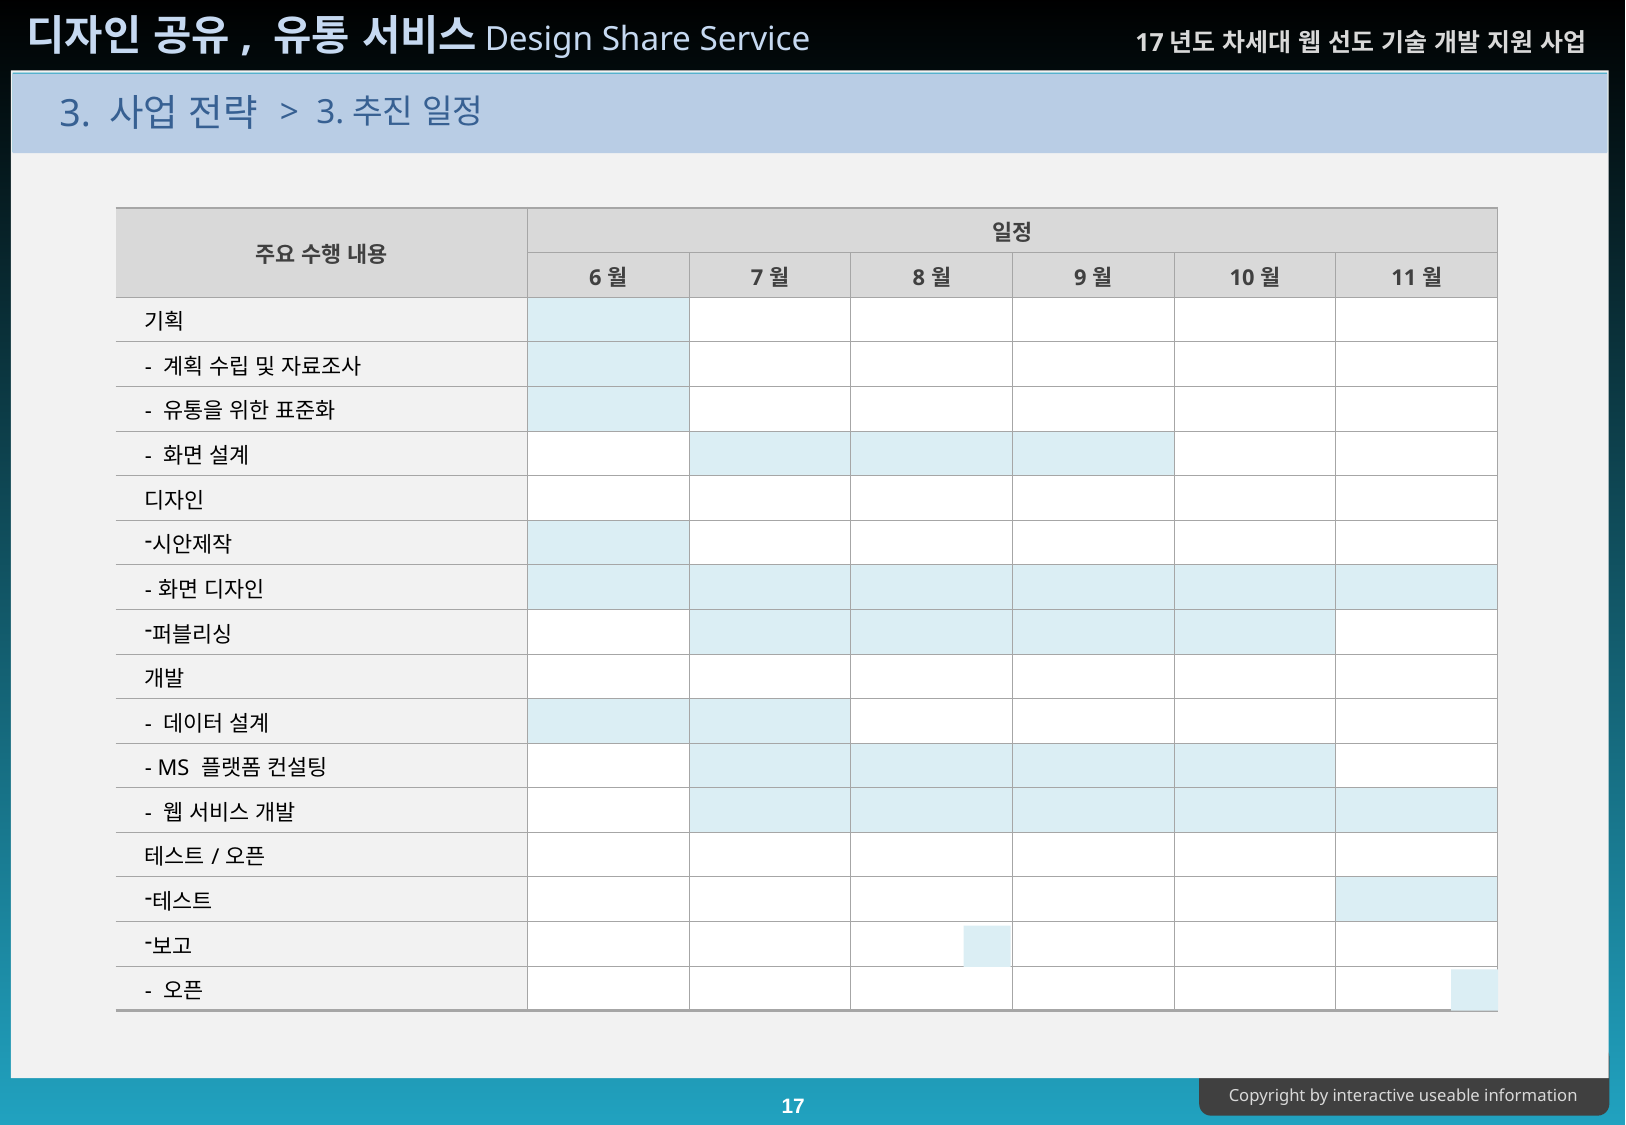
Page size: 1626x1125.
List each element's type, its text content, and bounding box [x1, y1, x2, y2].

table_cell - 웹 서비스 개발 [116, 788, 527, 832]
table_cell - 오픈 [116, 967, 527, 1009]
table_cell [690, 967, 850, 1009]
table_cell [528, 744, 689, 787]
table_cell [1336, 610, 1497, 654]
table_cell 시안제작 [116, 521, 527, 564]
table_cell [528, 521, 689, 564]
table_cell [851, 610, 1012, 654]
table_cell [851, 565, 1012, 609]
table_cell [528, 877, 689, 921]
table_cell [1175, 744, 1335, 787]
table_cell [1013, 833, 1174, 876]
table_cell [528, 967, 689, 1009]
table_cell [690, 521, 850, 564]
table_cell [690, 655, 850, 698]
table_cell [528, 610, 689, 654]
text_box [1449, 967, 1500, 1013]
table_cell [851, 877, 1012, 921]
table_cell [1336, 565, 1497, 609]
table_cell - MS 플랫폼 컨설팅 [116, 744, 527, 787]
table_cell [851, 699, 1012, 743]
table_cell [1175, 342, 1335, 386]
table_cell [690, 432, 850, 475]
table_cell [1175, 699, 1335, 743]
table_header 일정 [528, 209, 1497, 252]
table_cell 10월 [1175, 253, 1335, 297]
table_cell [851, 655, 1012, 698]
table_cell [1175, 655, 1335, 698]
table_cell [851, 788, 1012, 832]
table_cell [851, 922, 1012, 966]
table_cell [528, 565, 689, 609]
table_cell [1013, 699, 1174, 743]
table_cell [1336, 967, 1449, 1009]
table_cell 개발 [116, 655, 527, 698]
table_cell [1336, 744, 1497, 787]
table_cell [1013, 565, 1174, 609]
table_cell [528, 655, 689, 698]
table_cell [1336, 655, 1497, 698]
table_cell [1175, 788, 1335, 832]
table_cell [1013, 387, 1174, 431]
table_cell [1175, 877, 1335, 921]
table_cell [528, 432, 689, 475]
table_cell [690, 610, 850, 654]
table_cell 테스트 [116, 877, 527, 921]
table_cell [690, 476, 850, 520]
table_cell [1175, 521, 1335, 564]
table_cell 디자인 [116, 476, 527, 520]
table_cell [1336, 387, 1497, 431]
table_cell [1336, 788, 1497, 832]
table_cell [1336, 922, 1497, 966]
table_cell -화면 디자인 [116, 565, 527, 609]
table_cell [1013, 298, 1174, 341]
table_cell [1175, 922, 1335, 966]
table_cell - 유통을 위한 표준화 [116, 387, 527, 431]
table_cell [1013, 342, 1174, 386]
table_cell [528, 922, 689, 966]
table_cell [690, 298, 850, 341]
table_cell [1013, 655, 1174, 698]
table_cell 보고 [116, 922, 527, 966]
table_cell [1013, 922, 1174, 966]
table_cell [1336, 476, 1497, 520]
table_cell [690, 922, 850, 966]
table_cell [851, 298, 1012, 341]
table_cell [1175, 967, 1335, 1009]
table_cell [1013, 967, 1174, 1009]
table_cell [1336, 432, 1497, 475]
table_cell [851, 476, 1012, 520]
table_cell [1175, 387, 1335, 431]
table_cell [528, 476, 689, 520]
table_cell [1013, 521, 1174, 564]
table_cell [851, 833, 1012, 876]
table_cell [851, 432, 1012, 475]
table_cell 6월 [528, 253, 689, 297]
table_cell [528, 298, 689, 341]
table_cell [851, 521, 1012, 564]
table_cell [851, 744, 1012, 787]
table_cell [690, 788, 850, 832]
table_cell [1175, 432, 1335, 475]
table_cell [1336, 342, 1497, 386]
table_cell [1336, 699, 1497, 743]
table_cell 11월 [1336, 253, 1497, 297]
table_cell [1175, 476, 1335, 520]
table_cell [528, 387, 689, 431]
table_cell [690, 342, 850, 386]
table_cell 퍼블리싱 [116, 610, 527, 654]
text_box > 3.추진 일정 [265, 82, 573, 138]
table_cell 7월 [690, 253, 850, 297]
table_cell [690, 744, 850, 787]
table_cell 기획 [116, 298, 527, 341]
table_cell - 화면 설계 [116, 432, 527, 475]
table_cell [528, 833, 689, 876]
table_cell [528, 788, 689, 832]
table_cell [528, 699, 689, 743]
table_cell [1336, 298, 1497, 341]
table_cell [690, 877, 850, 921]
table_cell [1175, 298, 1335, 341]
table_cell [851, 342, 1012, 386]
table_cell [851, 387, 1012, 431]
table_cell [1175, 833, 1335, 876]
table_cell 8월 [851, 253, 1012, 297]
table_cell 테스트/오픈 [116, 833, 527, 876]
table_cell [1336, 877, 1497, 921]
table_cell [690, 565, 850, 609]
table_cell [690, 699, 850, 743]
table_header 주요 수행 내용 [116, 209, 527, 297]
text_box [961, 923, 1013, 969]
table_cell [690, 833, 850, 876]
table_cell [1013, 877, 1174, 921]
table_cell [528, 342, 689, 386]
table_cell - 데이터 설계 [116, 699, 527, 743]
table_cell [1336, 833, 1497, 876]
table_cell [1013, 432, 1174, 475]
table_cell 9월 [1013, 253, 1174, 297]
table_cell [1013, 744, 1174, 787]
table_cell [690, 387, 850, 431]
table_cell - 계획 수립 및 자료조사 [116, 342, 527, 386]
table_cell [1336, 521, 1497, 564]
table_cell [1013, 788, 1174, 832]
table_cell [851, 967, 1012, 1009]
table_cell [1175, 565, 1335, 609]
table_cell [1013, 610, 1174, 654]
table_cell [1175, 610, 1335, 654]
table_cell [1013, 476, 1174, 520]
